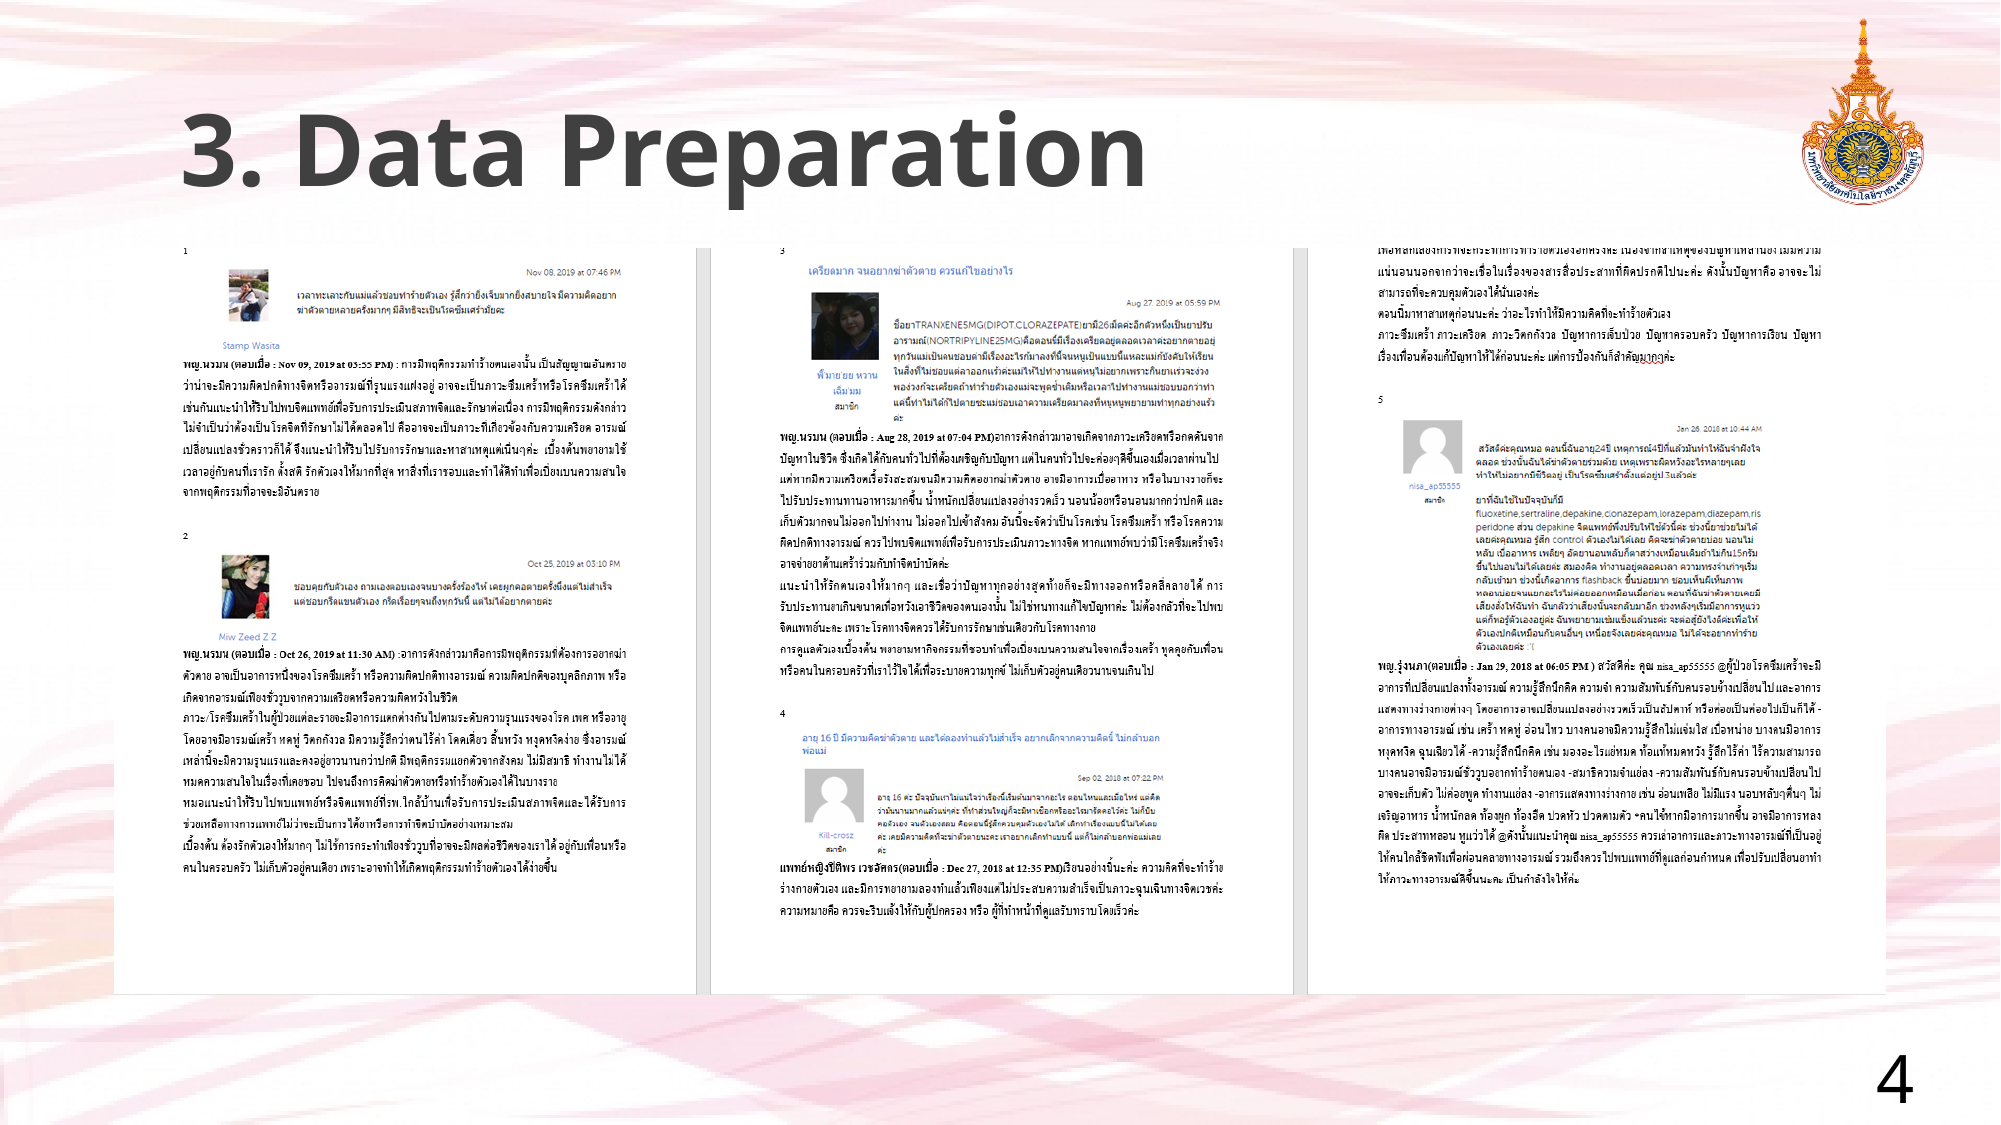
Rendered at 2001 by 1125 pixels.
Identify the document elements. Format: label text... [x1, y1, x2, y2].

text_box 44 [1861, 1029, 1963, 1125]
title 3. Data Preparation [165, 43, 1868, 245]
picture [0, 0, 2001, 1125]
